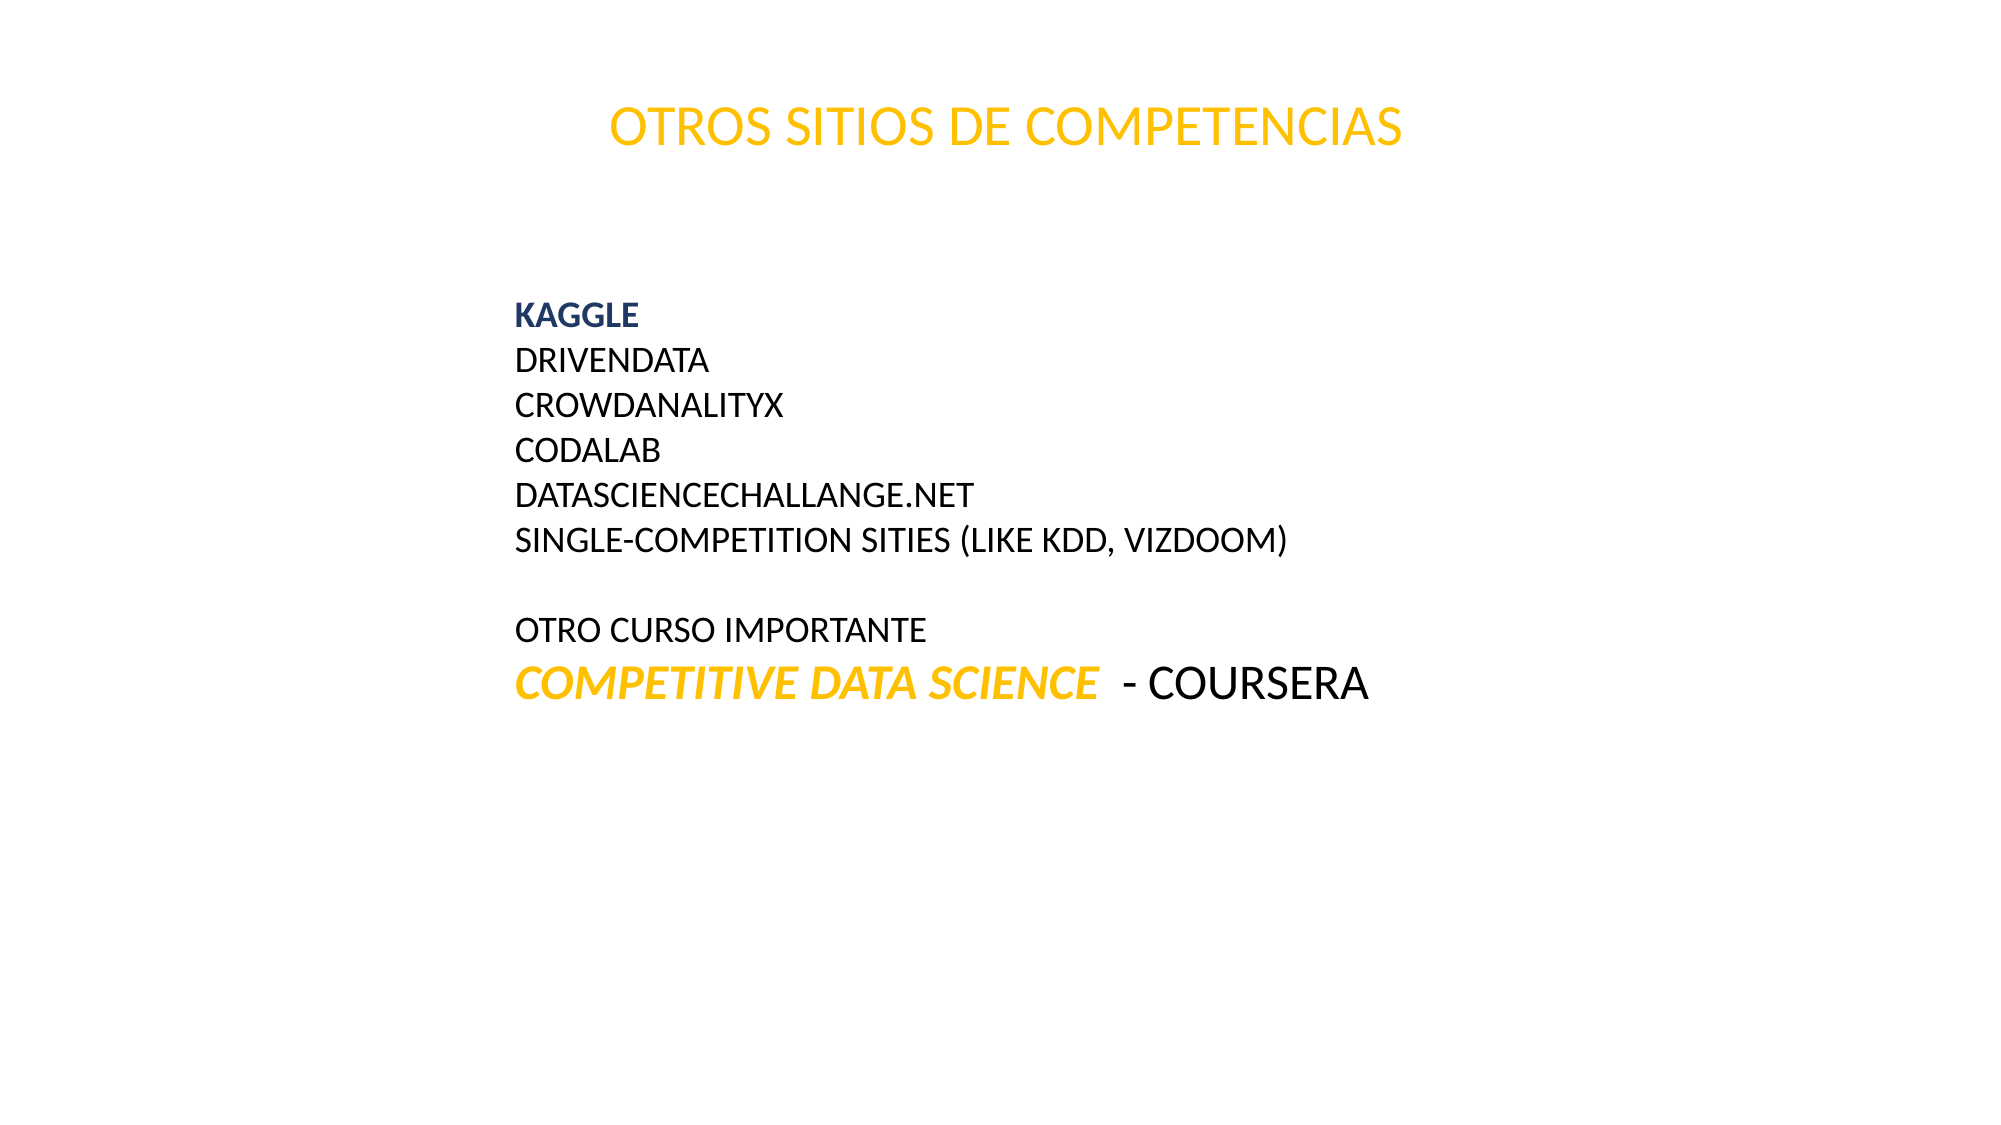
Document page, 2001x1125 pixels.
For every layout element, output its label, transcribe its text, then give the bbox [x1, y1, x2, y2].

text_box KAGGLE DRIVENDATA CROWDANALITYX CODALAB DATASCIENCECHALLANGE.NET SINGLE-COMPETITION SITIES (LIKE KDD, VIZDOOM) OTRO CURSO IMPORTANTE COMPETITIVE DATA SCIENCE - COURSERA [500, 282, 1500, 717]
text_box OTROS SITIOS DE COMPETENCIAS [595, 80, 1419, 165]
